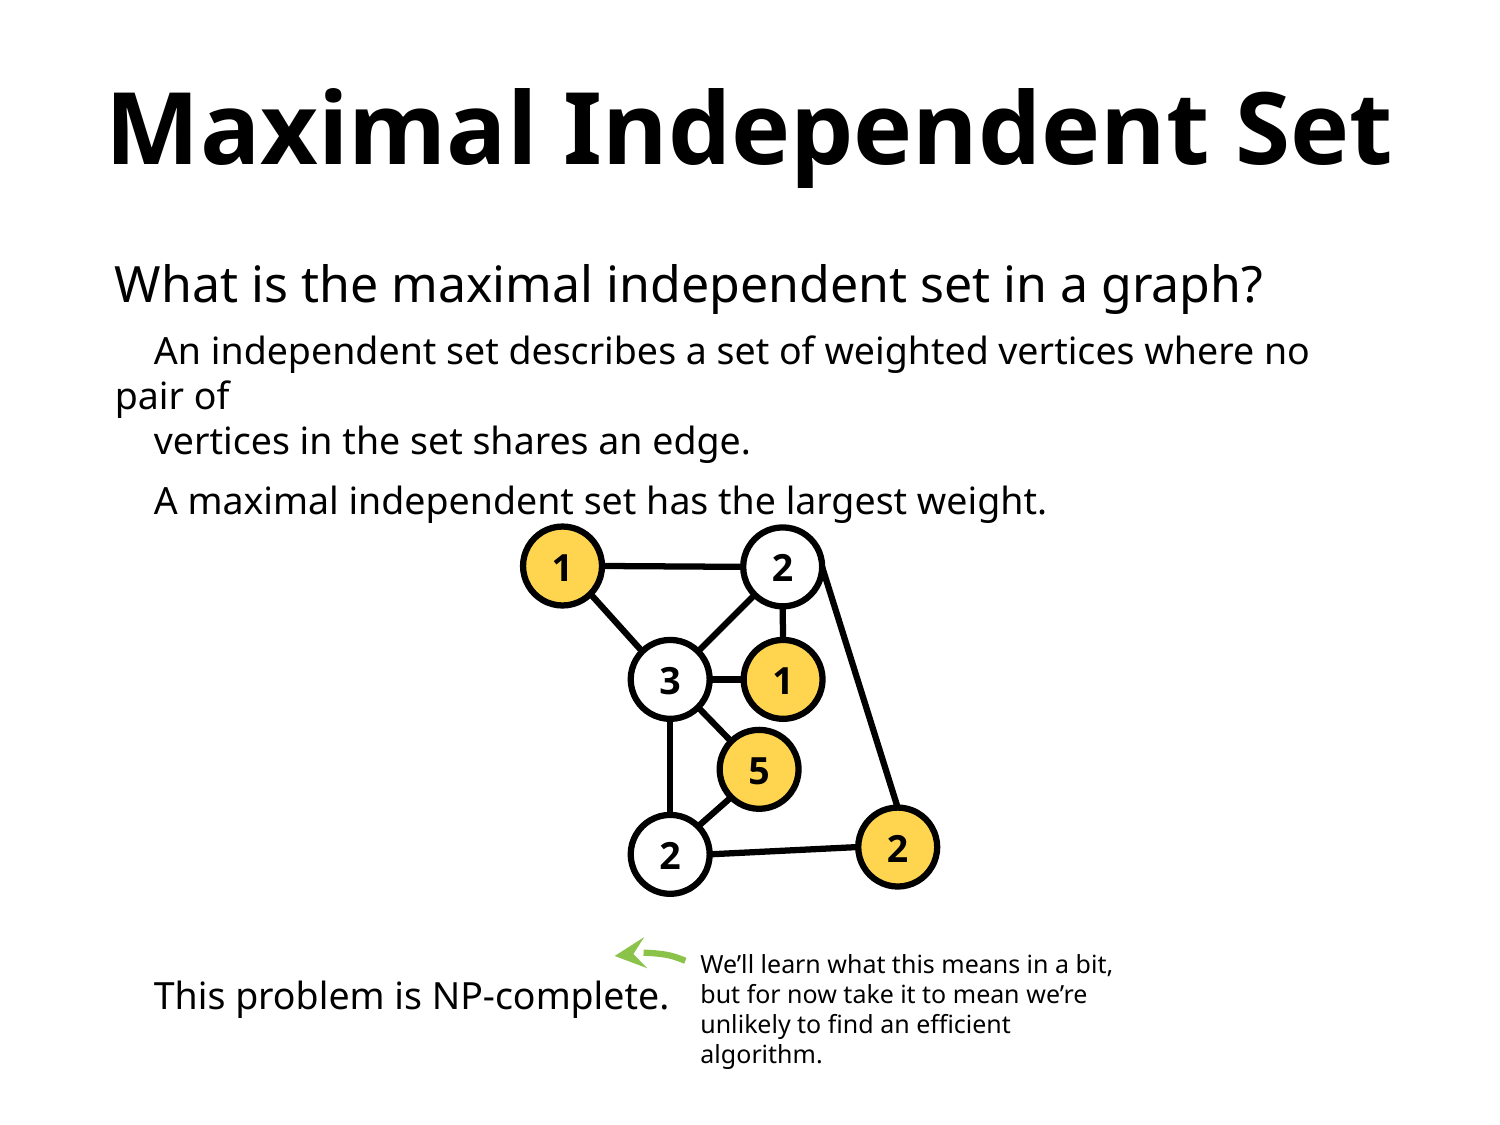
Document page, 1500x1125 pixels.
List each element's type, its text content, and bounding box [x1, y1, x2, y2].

text_box [614, 942, 685, 963]
text_box 2 [743, 527, 823, 607]
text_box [697, 594, 755, 652]
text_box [697, 706, 732, 742]
text_box 3 [630, 639, 710, 719]
text_box 1 [523, 526, 602, 606]
subtitle Maximal Independent Set [0, 50, 1500, 237]
text_box 2 [858, 807, 938, 887]
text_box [590, 593, 643, 652]
text_box We’ll learn what this means in a bit, but for now take it to mean we’re unlikely to find an efficient algorithm. [685, 933, 1138, 1049]
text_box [697, 796, 732, 827]
subtitle What is the maximal independent set in a graph? An independent set describes a set of weighted vertices where no pair of vertices in the set shares an edge. A maximal independent set has the largest weight. This problem is NP-complete. [99, 237, 1400, 1125]
text_box 2 [630, 815, 710, 894]
text_box 5 [719, 729, 799, 809]
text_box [709, 846, 859, 855]
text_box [821, 566, 898, 808]
text_box 1 [743, 640, 816, 719]
